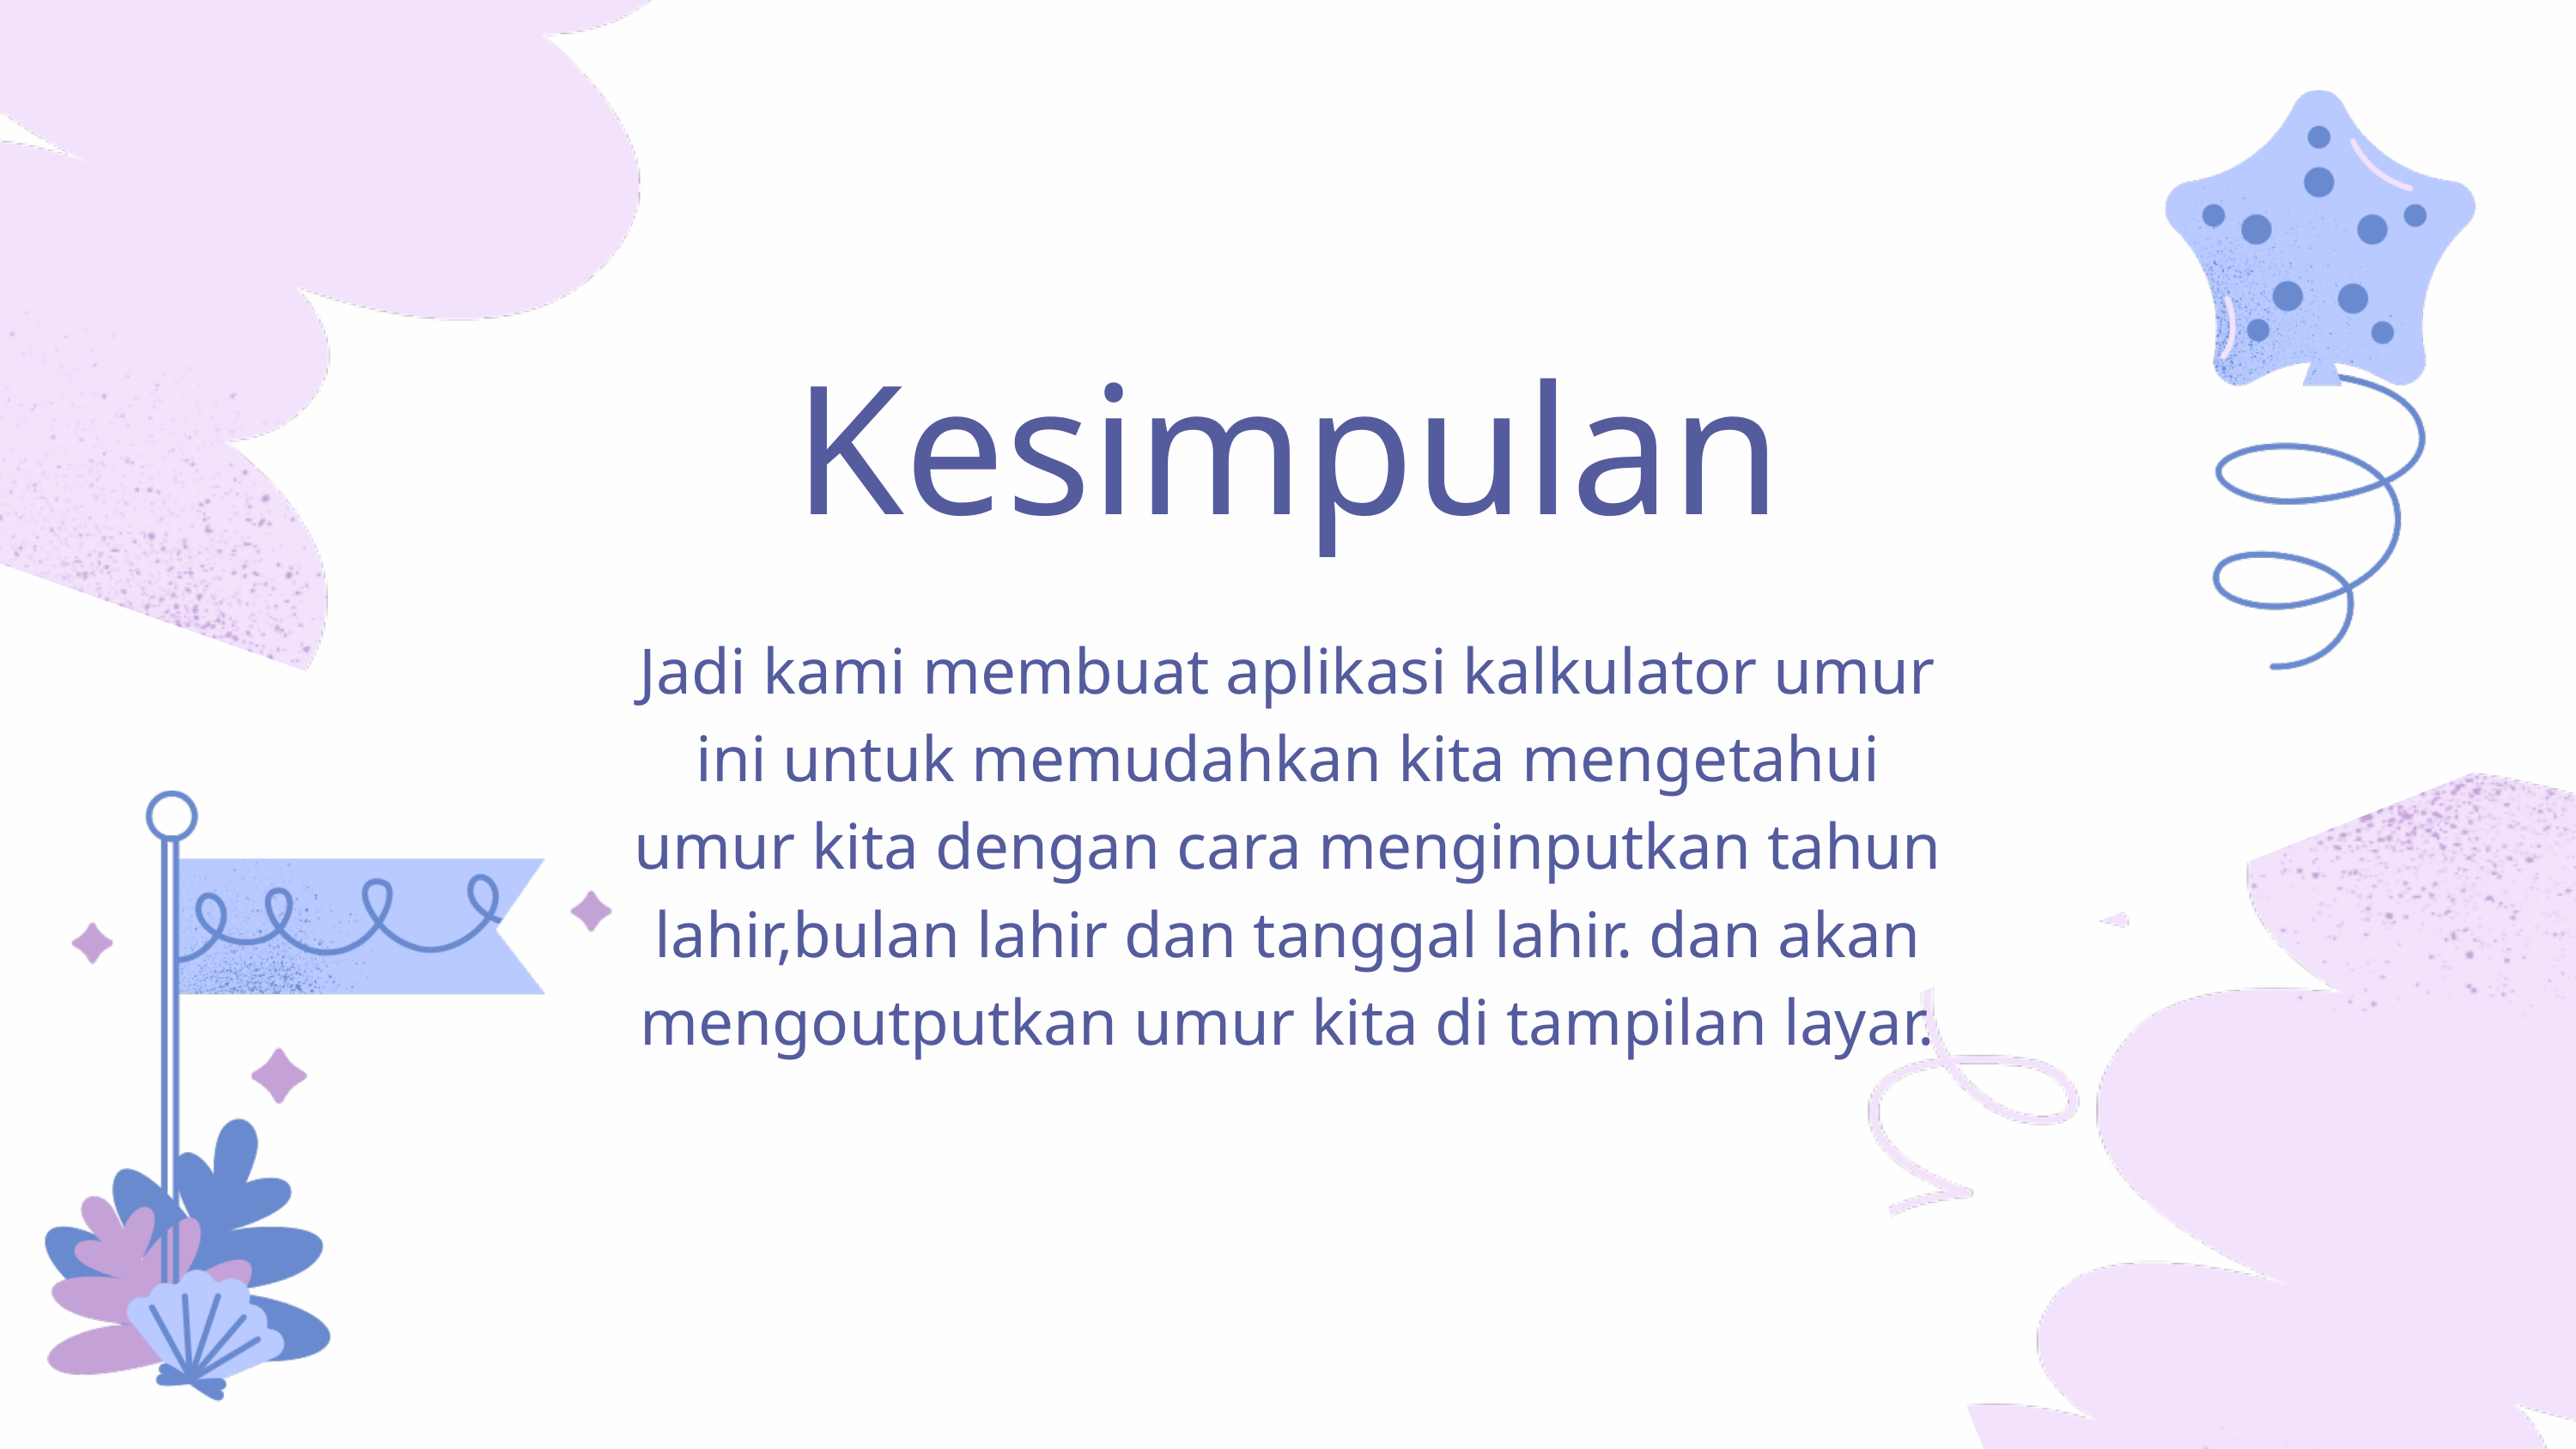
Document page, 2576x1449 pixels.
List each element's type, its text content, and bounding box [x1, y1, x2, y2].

text_box Kesimpulan [518, 300, 2191, 551]
text_box [1827, 731, 2576, 1449]
text_box [2158, 90, 2482, 670]
text_box [28, 791, 612, 1403]
text_box [0, 0, 712, 724]
text_box Jadi kami membuat aplikasi kalkulator umur ini untuk memudahkan kita mengetahui umur kita dengan cara menginputkan tahun lahir,bulan lahir dan tanggal lahir. dan akan mengoutputkan umur kita di tampilan layar. [611, 619, 1964, 1058]
text_box [0, 0, 2576, 1449]
